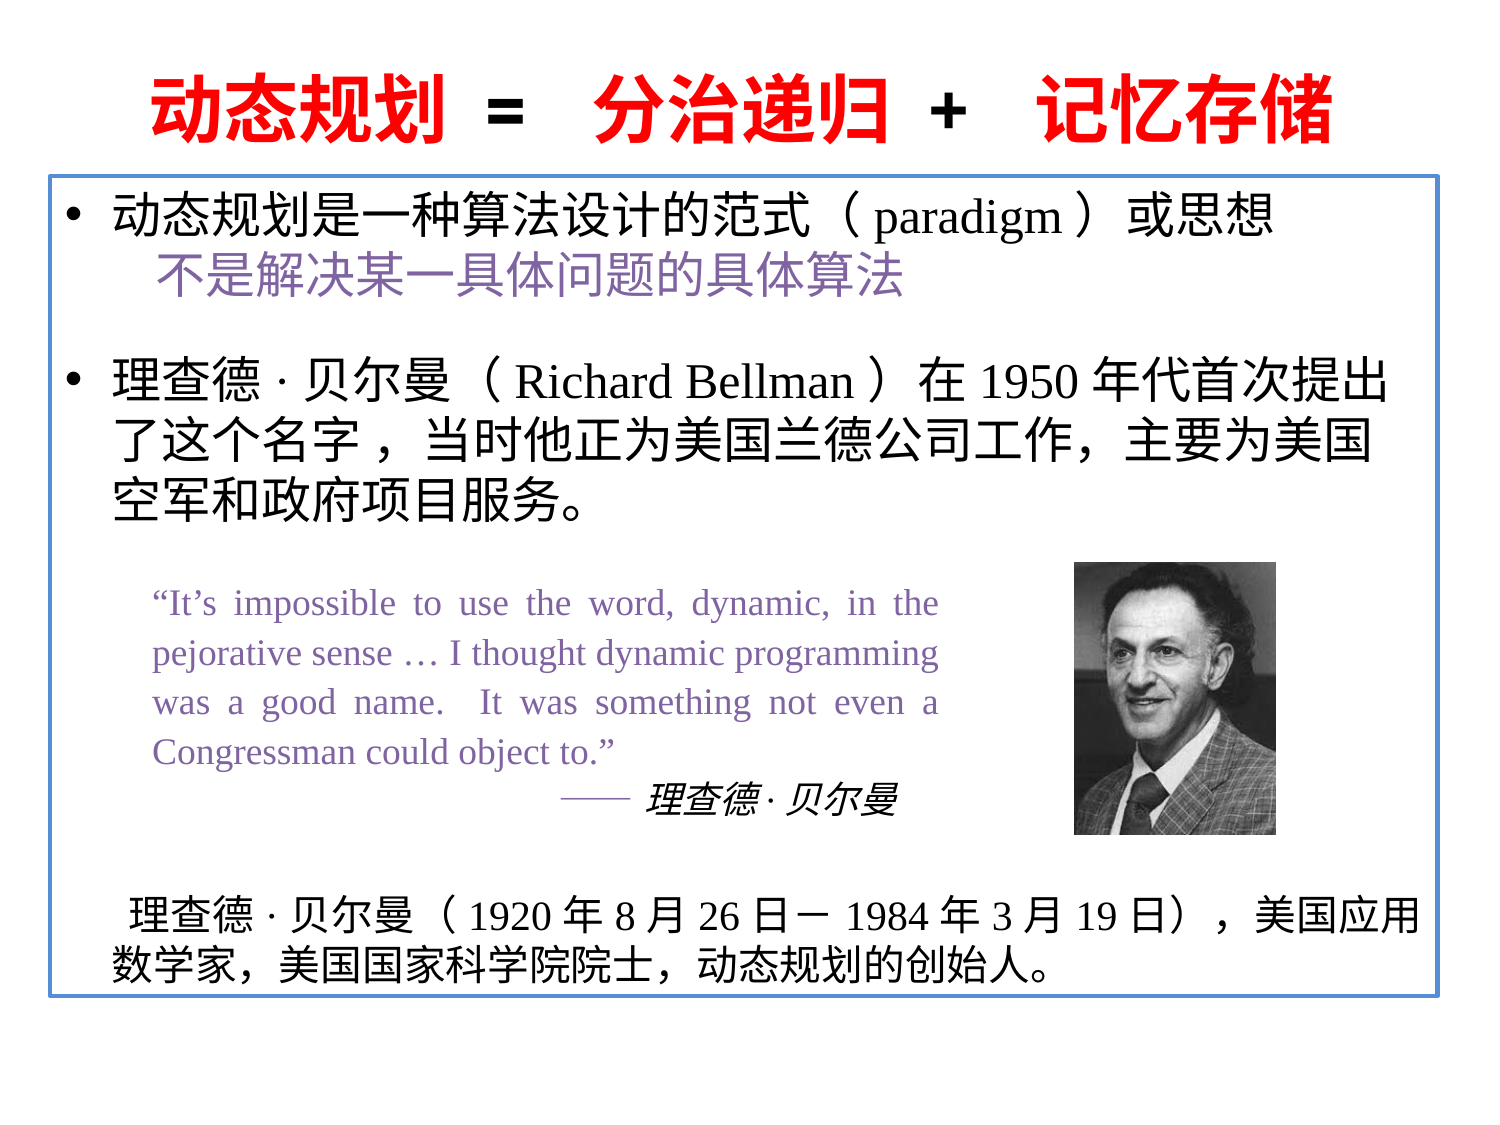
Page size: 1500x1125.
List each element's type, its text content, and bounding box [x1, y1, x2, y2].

text_box 动态规划 = 分治递归 + 记忆存储 [0, 55, 1500, 161]
text_box 动态规划是一种算法设计的范式（paradigm）或思想 不是解决某一具体问题的具体算法 理查德·贝尔曼（Richard Bellman）在1950年代首次提出了这个名字 ，当时他正为美国兰德公司工作，主要为美国空军和政府项目服务。 理查德·贝尔曼（1920年8月26日－1984年3月19日），美国应用数学家，美国国家科学院院士，动态规划的创始人。 [50, 176, 1438, 996]
text_box “It’s impossible to use the word, dynamic, in the pejorative sense … I thought dynamic programming was a good name. It was something not even a Congressman could object to.” ——理查德·贝尔曼 [137, 566, 955, 829]
picture [1074, 562, 1277, 835]
